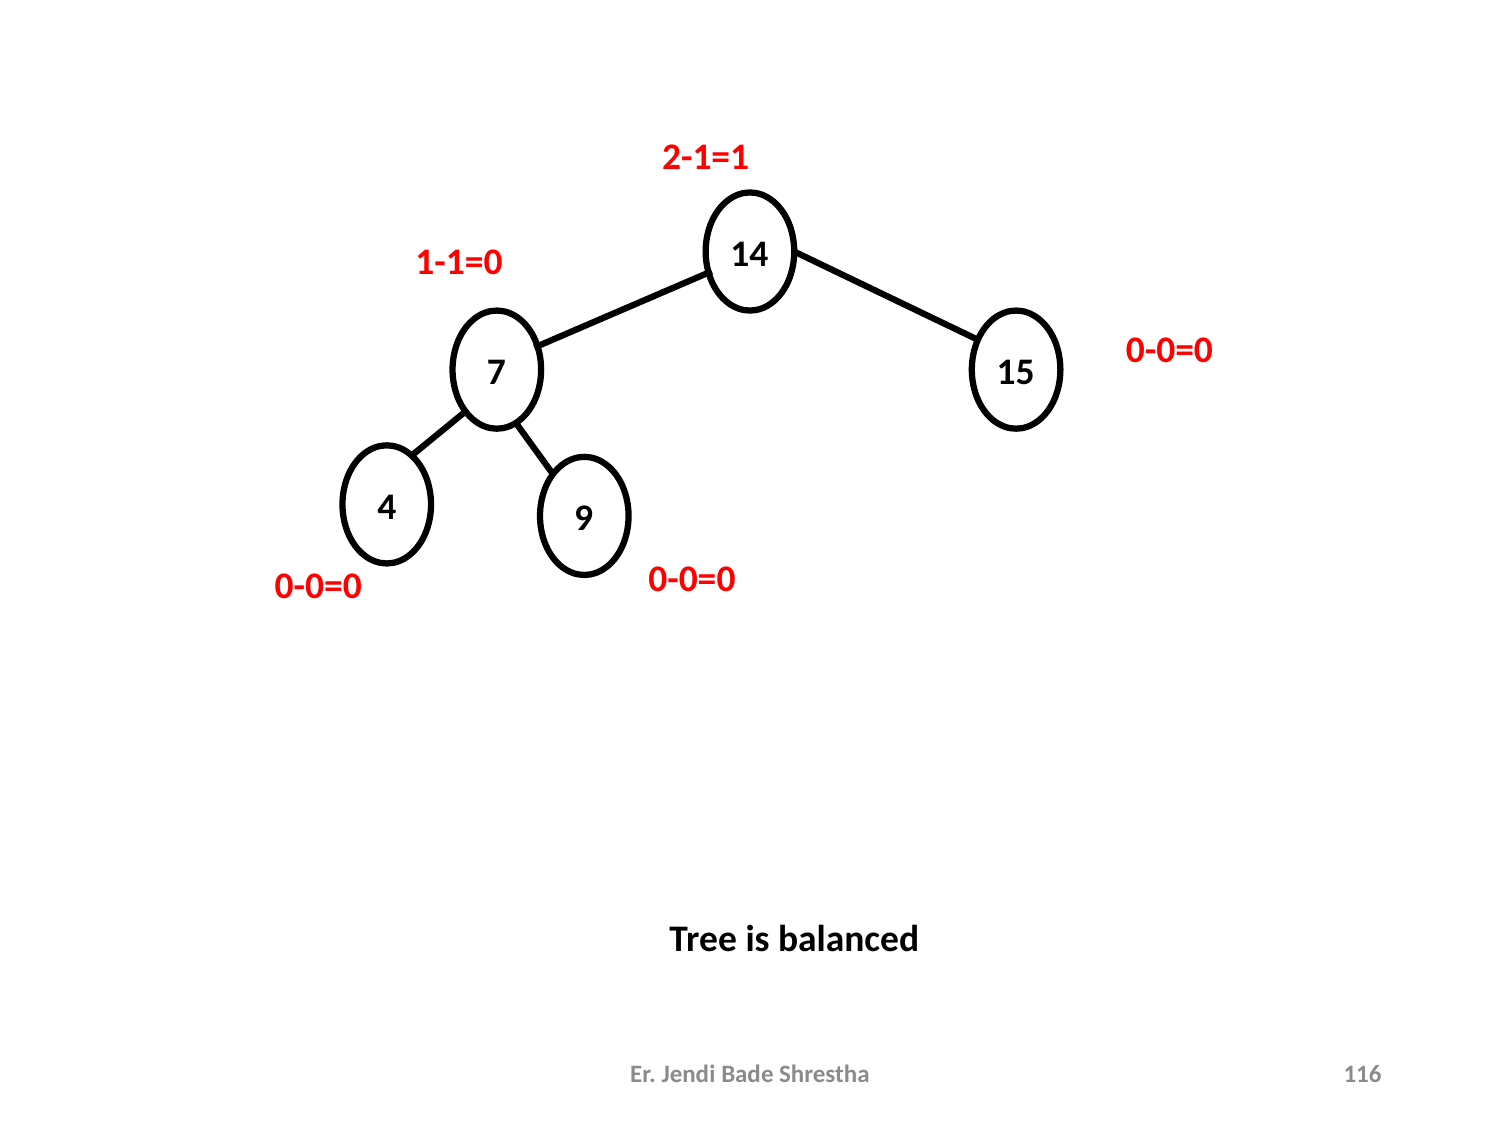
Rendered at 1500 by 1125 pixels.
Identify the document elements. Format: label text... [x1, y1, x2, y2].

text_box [794, 251, 978, 340]
text_box Tree is balanced [654, 906, 1138, 966]
text_box [544, 454, 625, 485]
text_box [533, 270, 712, 348]
text_box [717, 281, 788, 313]
text_box 14 [705, 221, 794, 281]
text_box 0-0=0 [1063, 317, 1275, 377]
text_box [456, 308, 528, 339]
text_box 9 [540, 485, 628, 546]
text_box 0-0=0 [199, 553, 437, 614]
text_box 7 [452, 339, 541, 400]
text_box [456, 400, 538, 431]
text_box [515, 422, 554, 475]
text_box [709, 190, 791, 221]
text_box 15 [971, 339, 1060, 400]
text_box [975, 400, 1057, 431]
slide_number 116 [1059, 1042, 1397, 1103]
text_box 0-0=0 [567, 546, 816, 606]
text_box 4 [340, 443, 434, 553]
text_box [411, 411, 466, 456]
text_box [543, 546, 567, 573]
text_box 2-1=1 [549, 124, 862, 185]
text_box 1-1=0 [400, 229, 518, 290]
footer Er. Jendi Bade Shrestha [496, 1042, 1004, 1103]
text_box [983, 308, 1057, 339]
